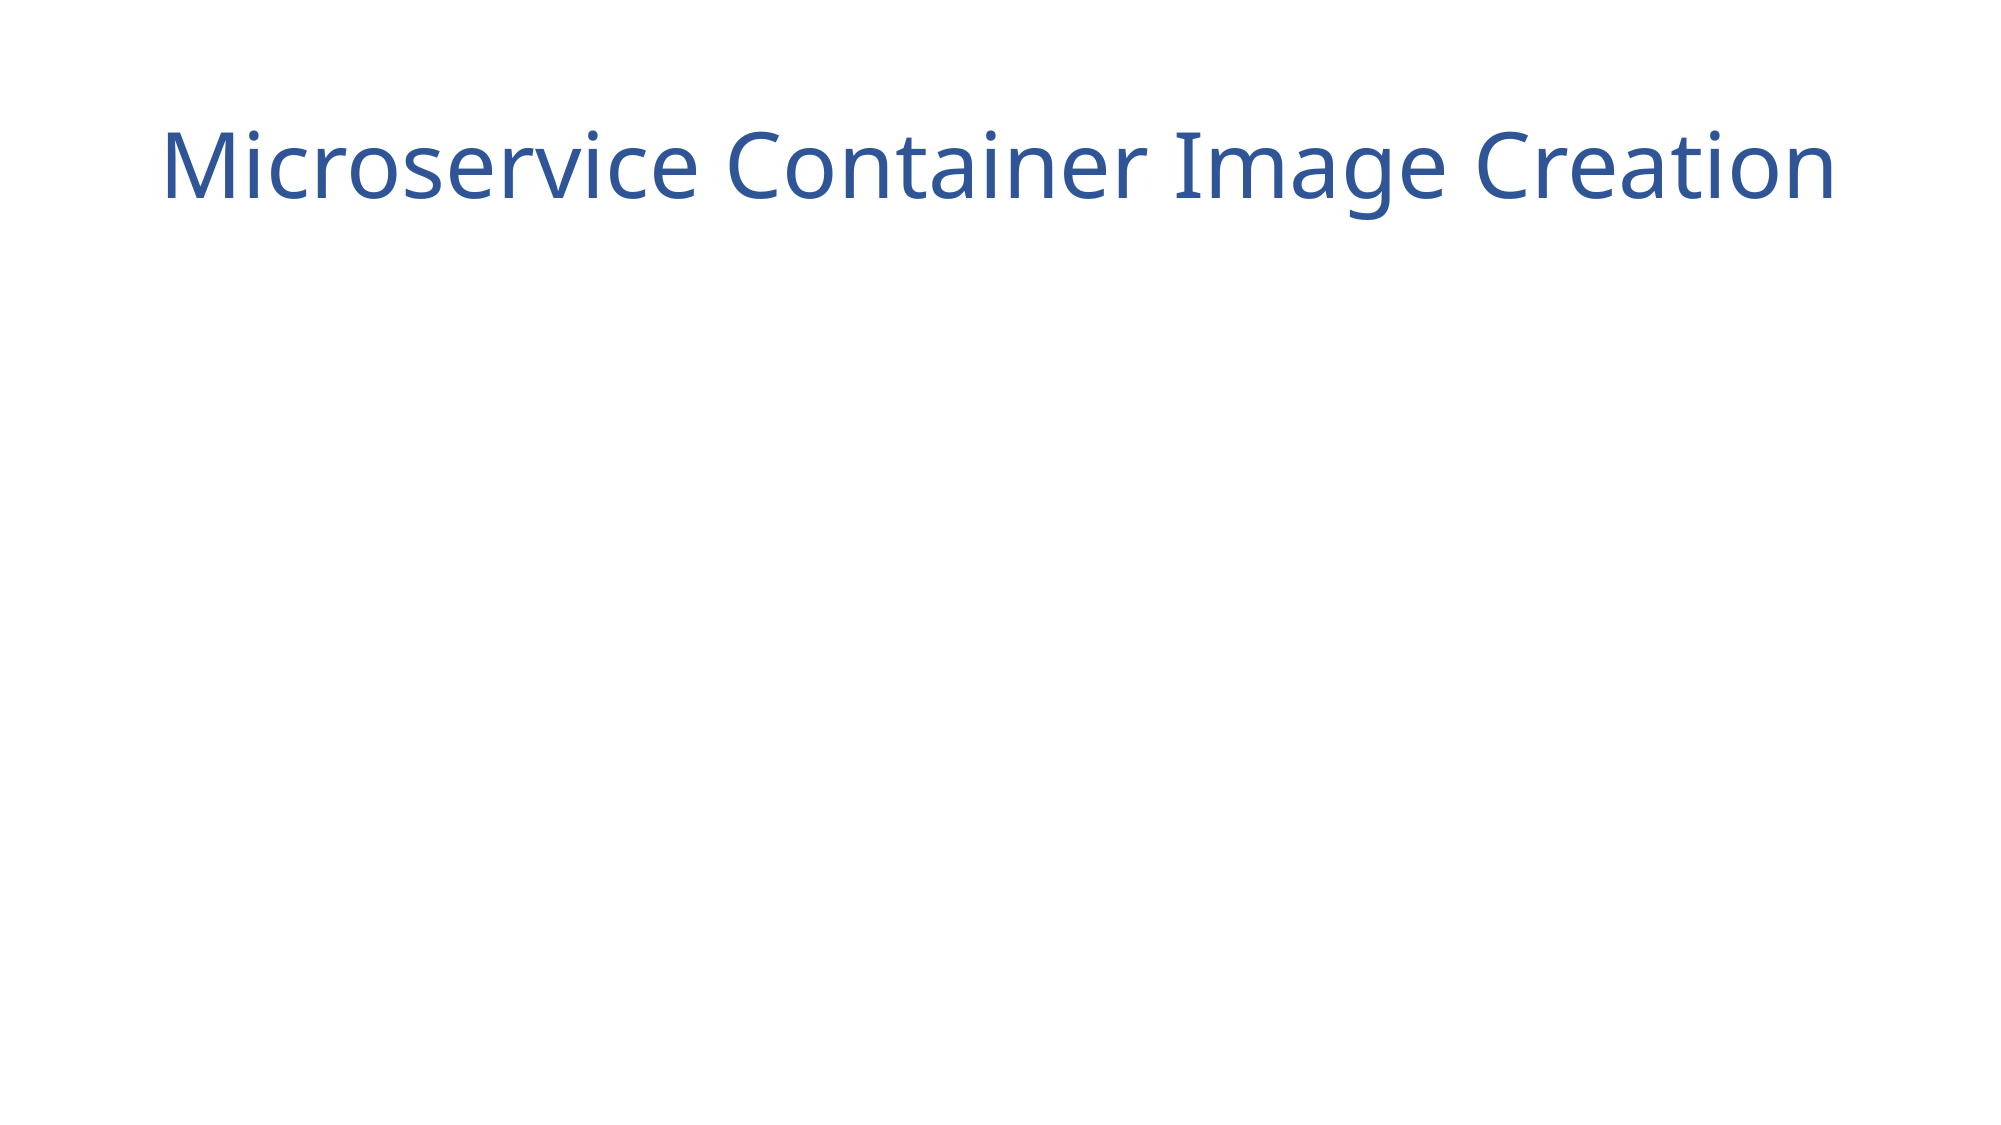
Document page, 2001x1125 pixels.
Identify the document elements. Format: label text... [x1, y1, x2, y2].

title Microservice Container Image Creation [137, 59, 1863, 278]
